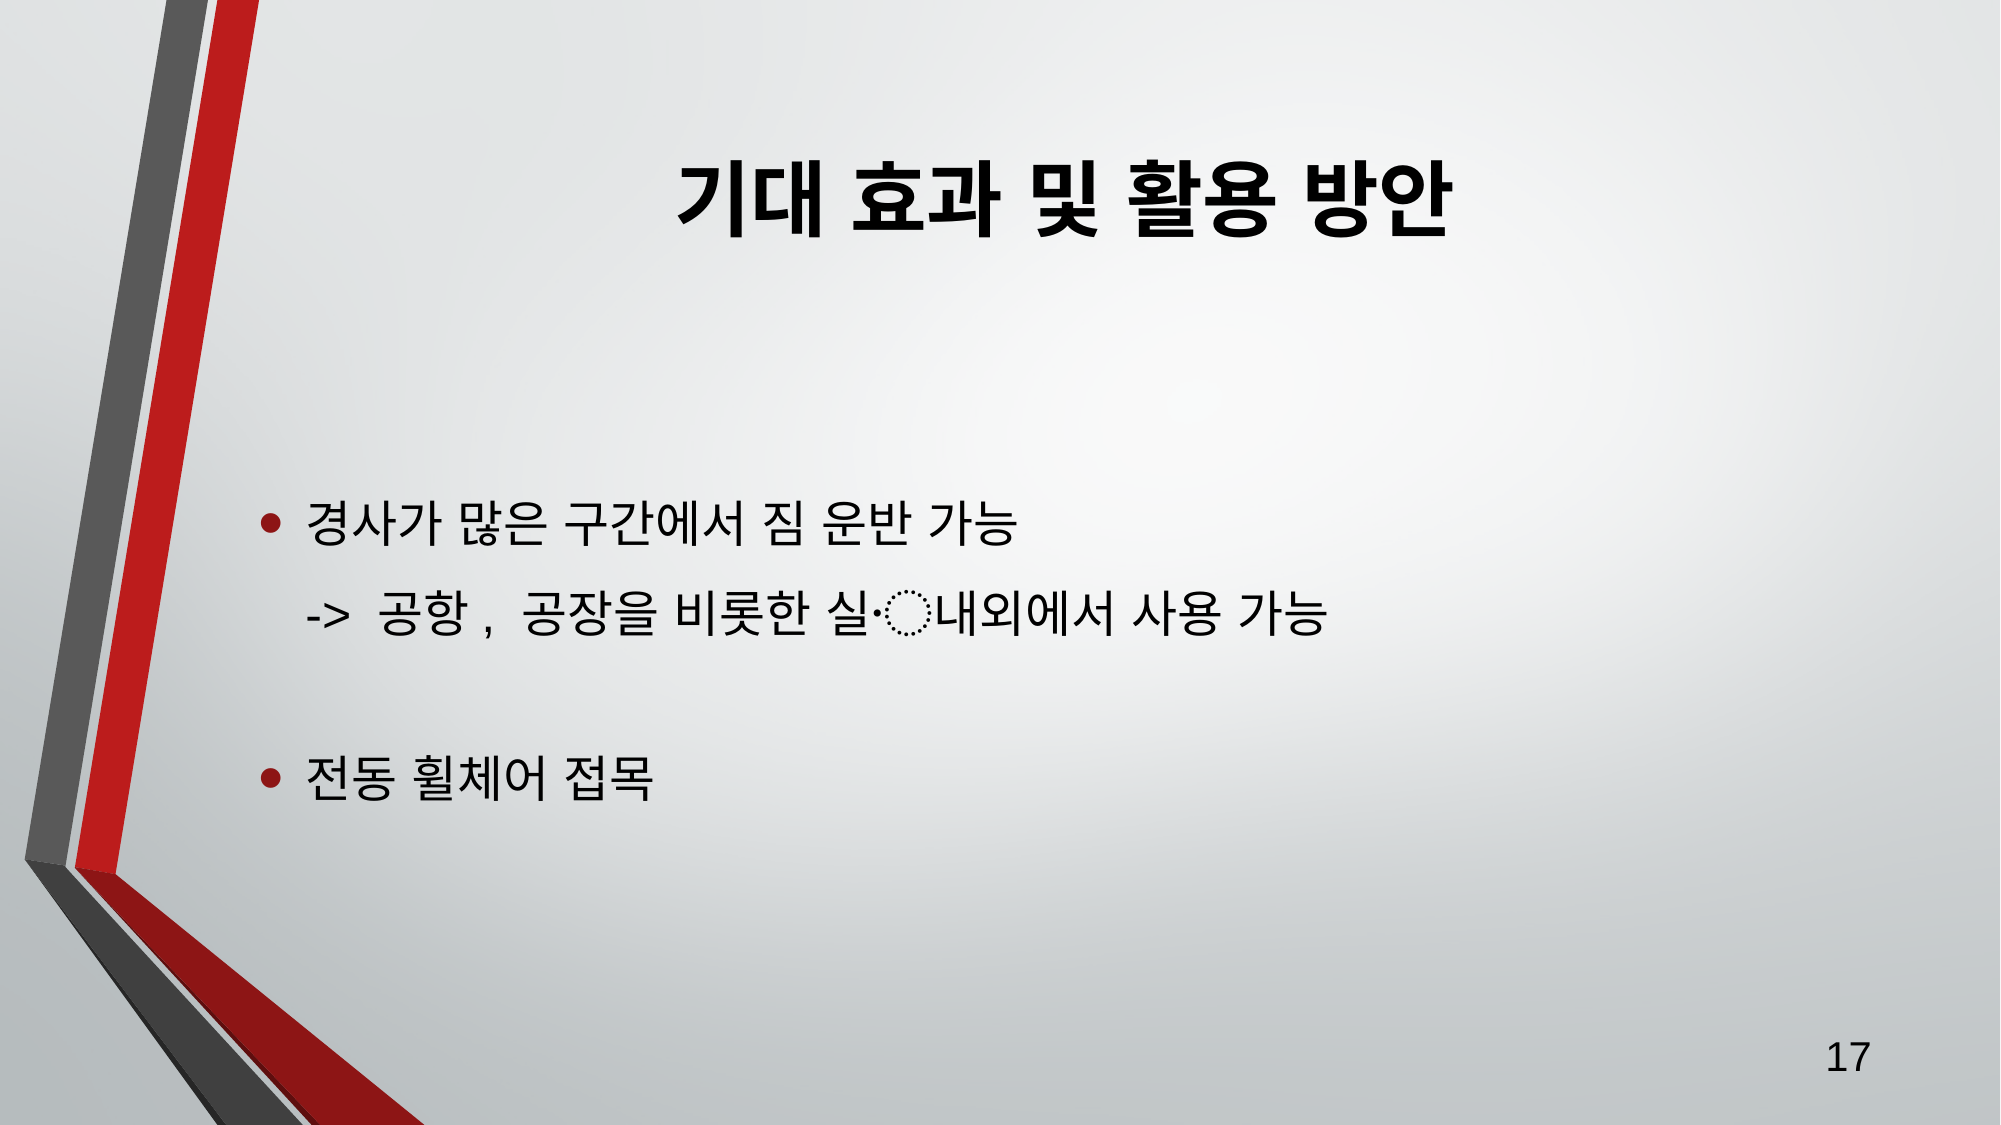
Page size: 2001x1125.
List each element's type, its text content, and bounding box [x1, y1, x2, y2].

slide_number 17 [1796, 1025, 1887, 1085]
list 경사가 많은 구간에서 짐 운반 가능 -> 공항, 공장을 비롯한 실〮내외에서 사용 가능 전동 휠체어 접목 [243, 378, 1887, 891]
title 기대 효과 및 활용 방안 [243, 112, 1887, 282]
